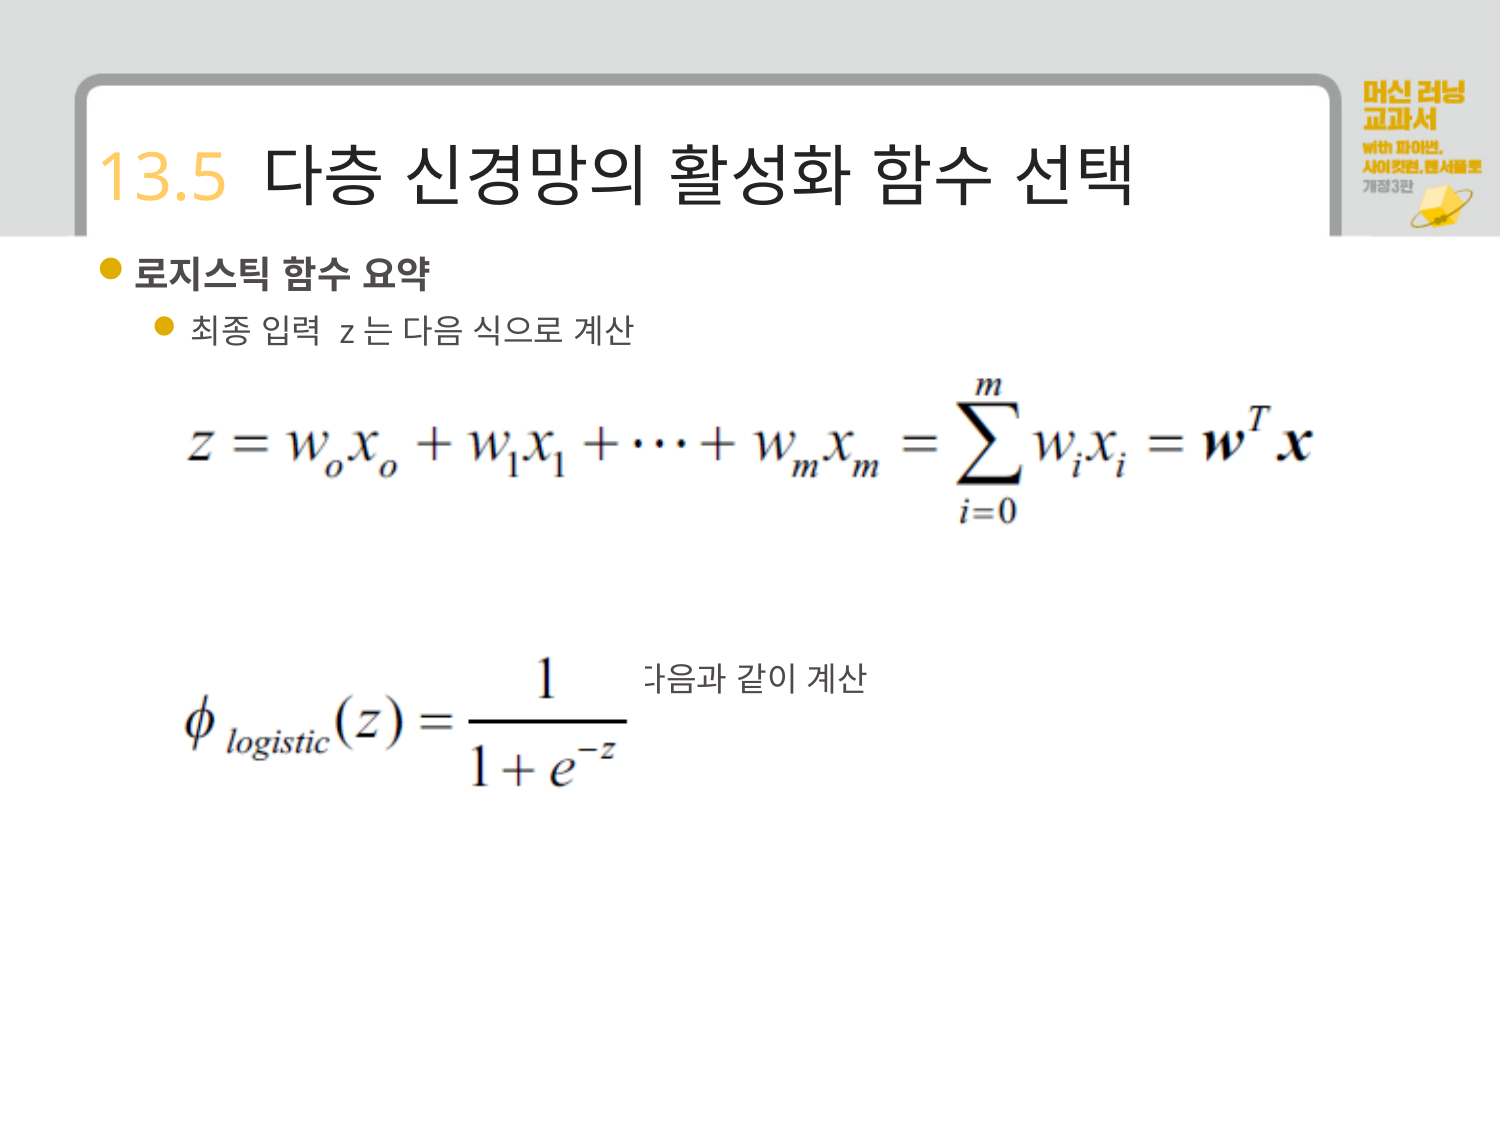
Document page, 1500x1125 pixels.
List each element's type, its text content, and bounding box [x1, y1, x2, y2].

title 13.5 다층 신경망의 활성화 함수 선택 [81, 90, 1412, 222]
list 로지스틱 함수 요약 최종 입력 z는 다음 식으로 계산 로지스틱 (시그모이드) 함수는 다음과 같이 계산 [81, 239, 1412, 1054]
picture [0, 0, 1500, 1125]
